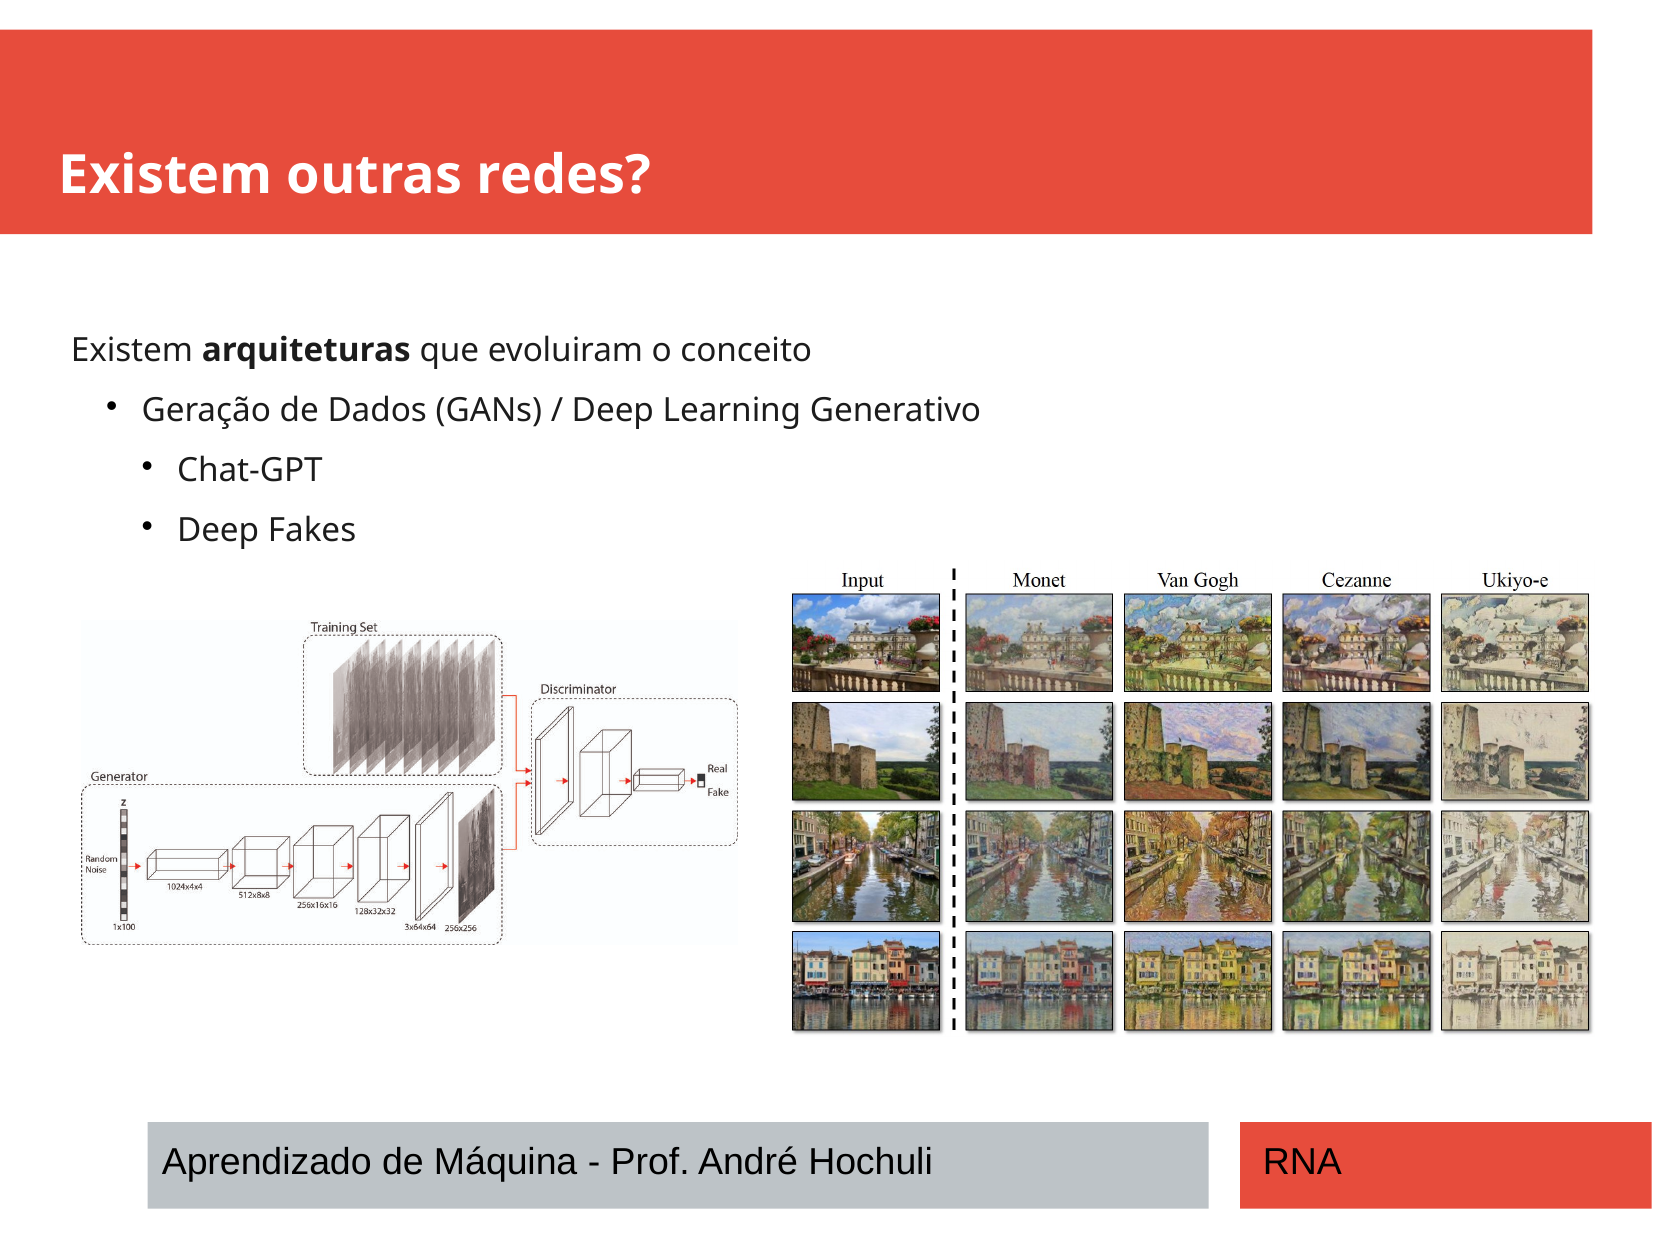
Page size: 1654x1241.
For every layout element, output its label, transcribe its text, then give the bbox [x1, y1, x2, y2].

text_box RNA [1248, 1129, 1622, 1188]
picture [81, 619, 739, 945]
text_box Existem outras redes? [59, 59, 1593, 205]
text_box Aprendizado de Máquina - Prof. André Hochuli [147, 1130, 1203, 1188]
picture [790, 560, 1595, 1037]
text_box Existem arquiteturas que evoluiram o conceito Geração de Dados (GANs) / Deep Learning Generativo Chat-GPT Deep Fakes [56, 250, 1594, 1130]
